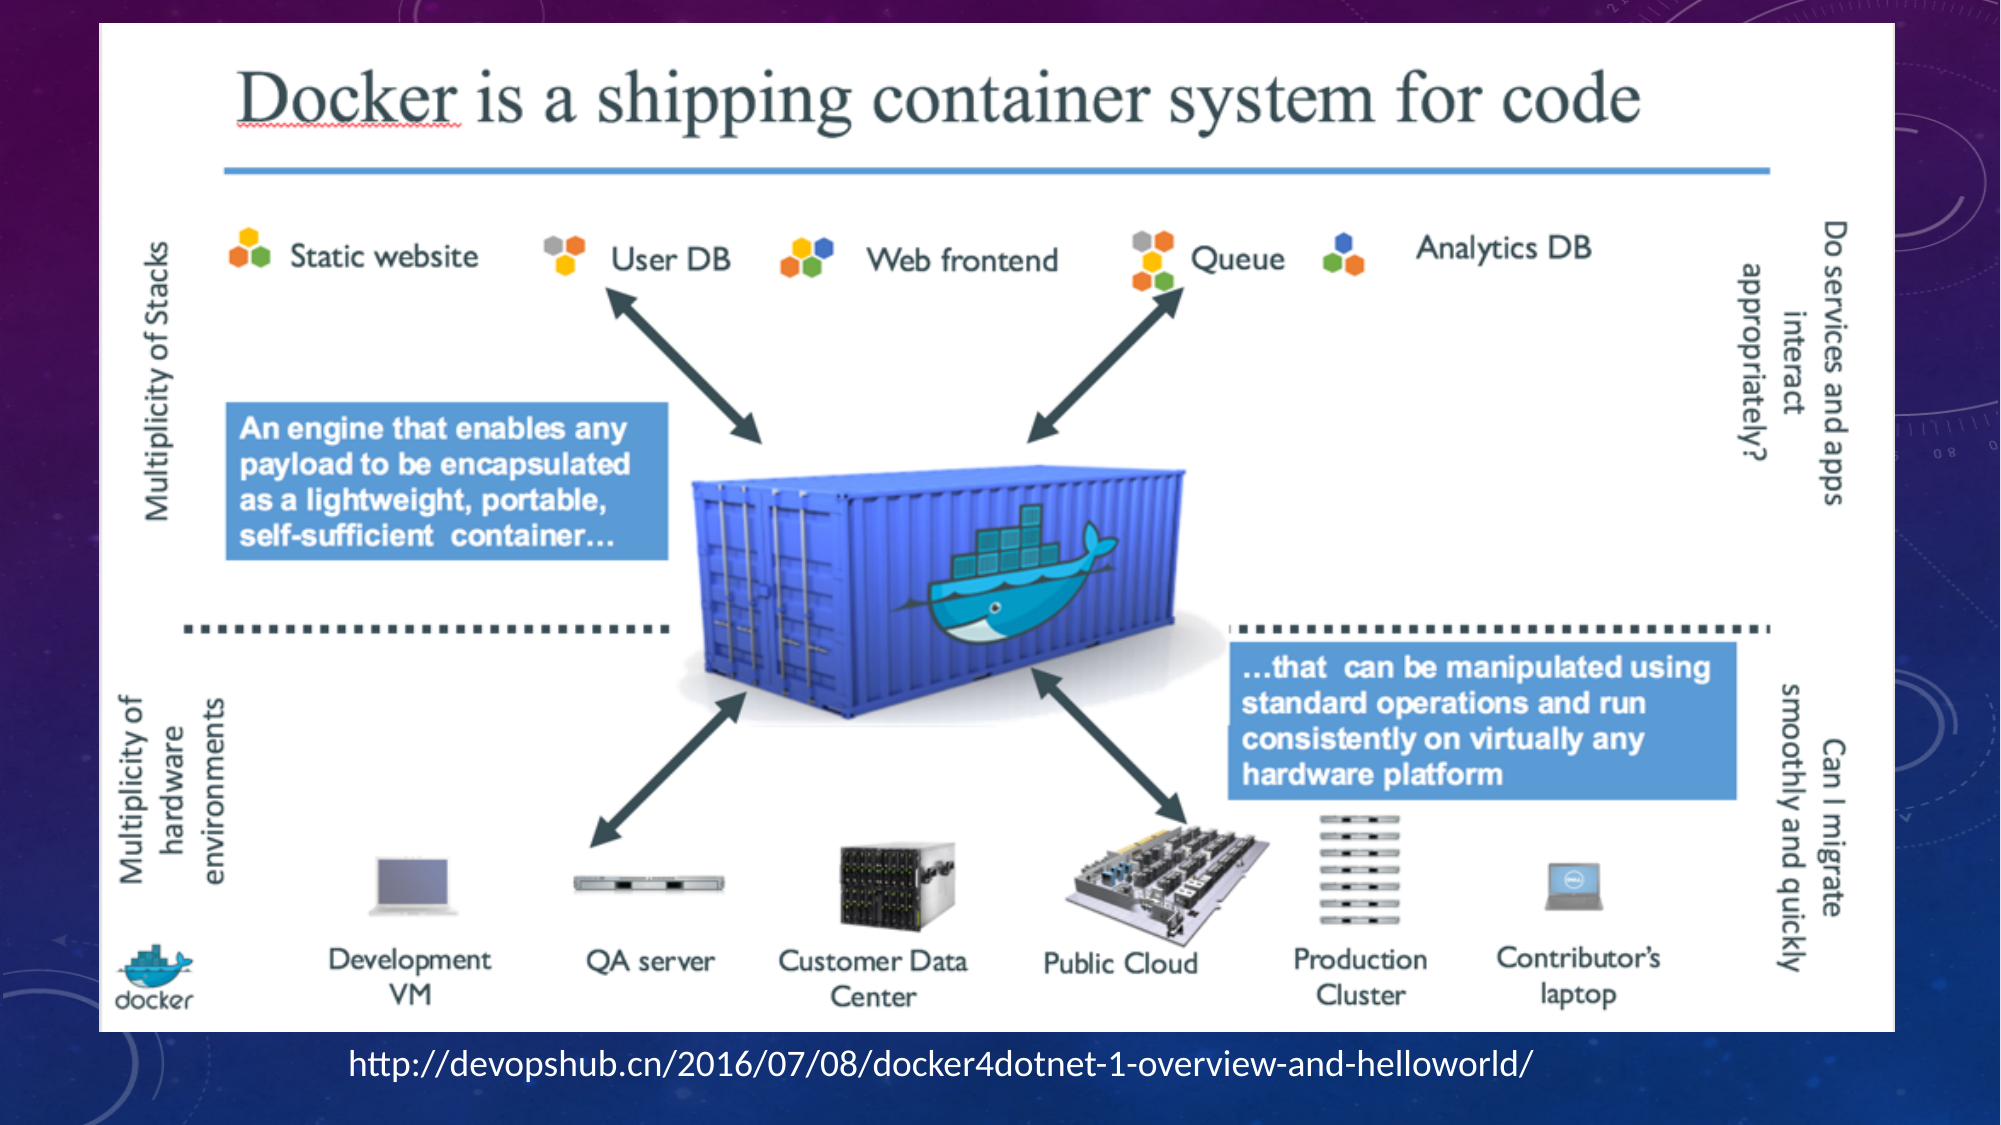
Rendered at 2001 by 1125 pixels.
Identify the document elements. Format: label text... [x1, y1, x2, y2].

text_box http://devopshub.cn/2016/07/08/docker4dotnet-1-overview-and-helloworld/ [333, 1044, 1550, 1092]
picture [0, 0, 2001, 1125]
